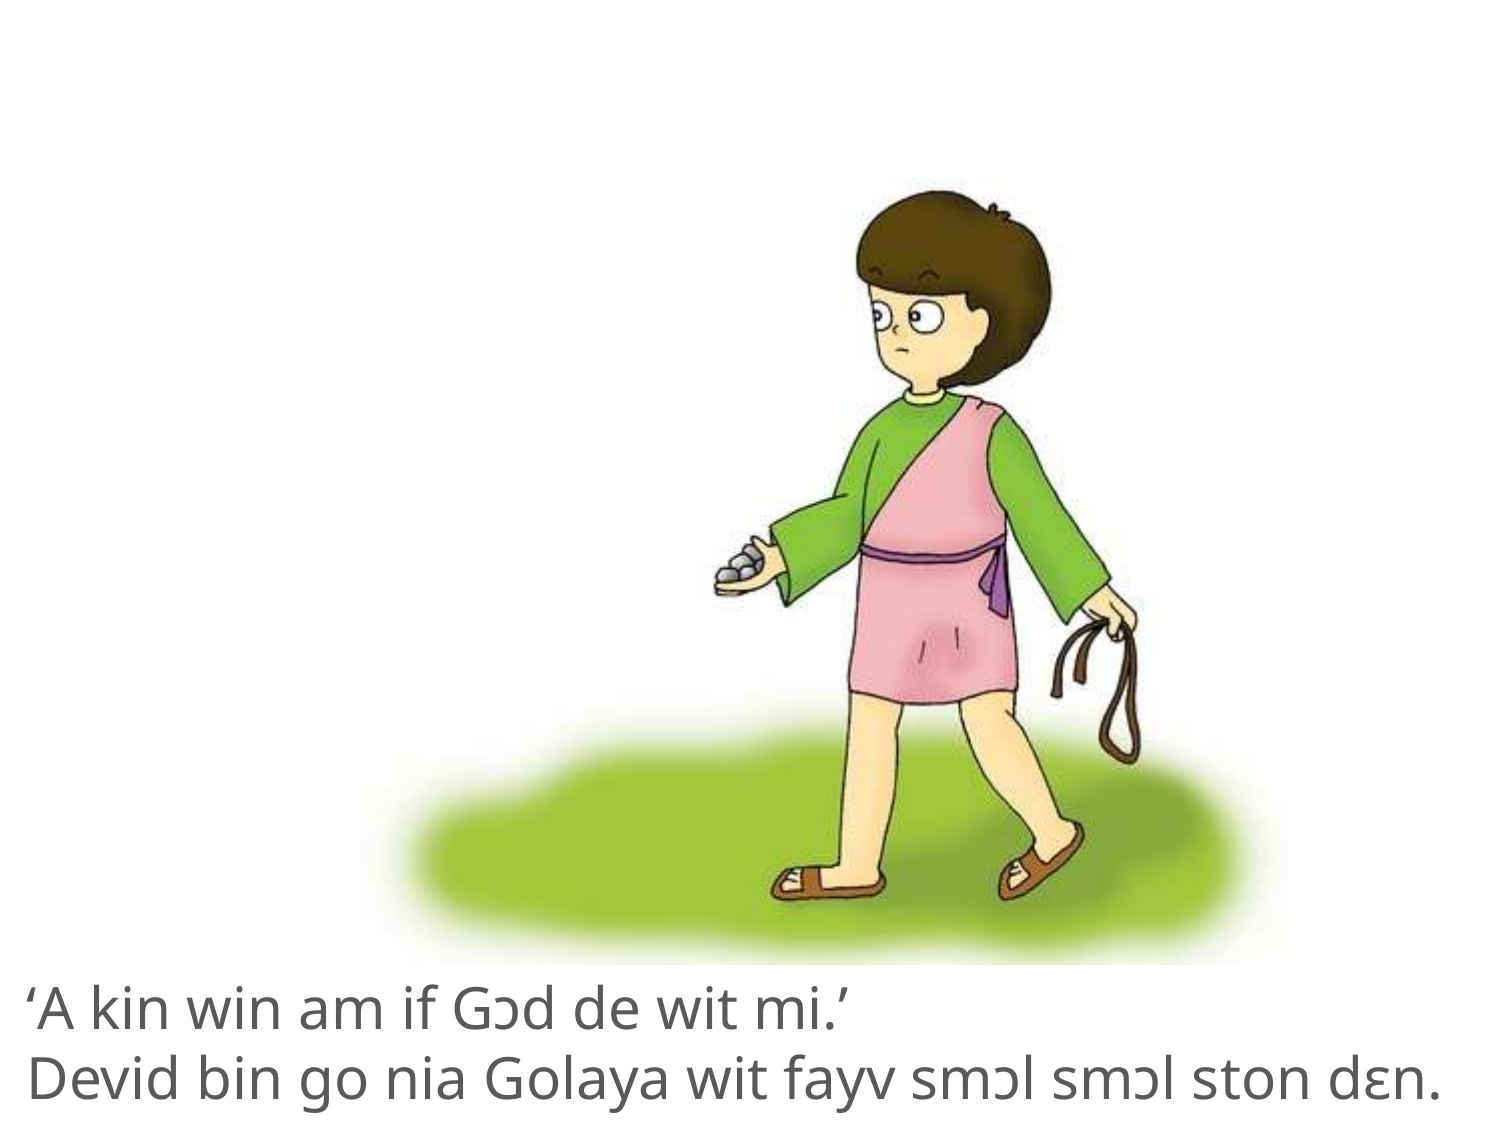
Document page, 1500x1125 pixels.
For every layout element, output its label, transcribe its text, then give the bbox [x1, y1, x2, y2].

text_box ‘A kin win am if Gɔd de wit mi.’ Devid bin go nia Golaya wit fayv smɔl smɔl ston dɛn. [11, 964, 1498, 1119]
picture [103, 18, 1407, 965]
